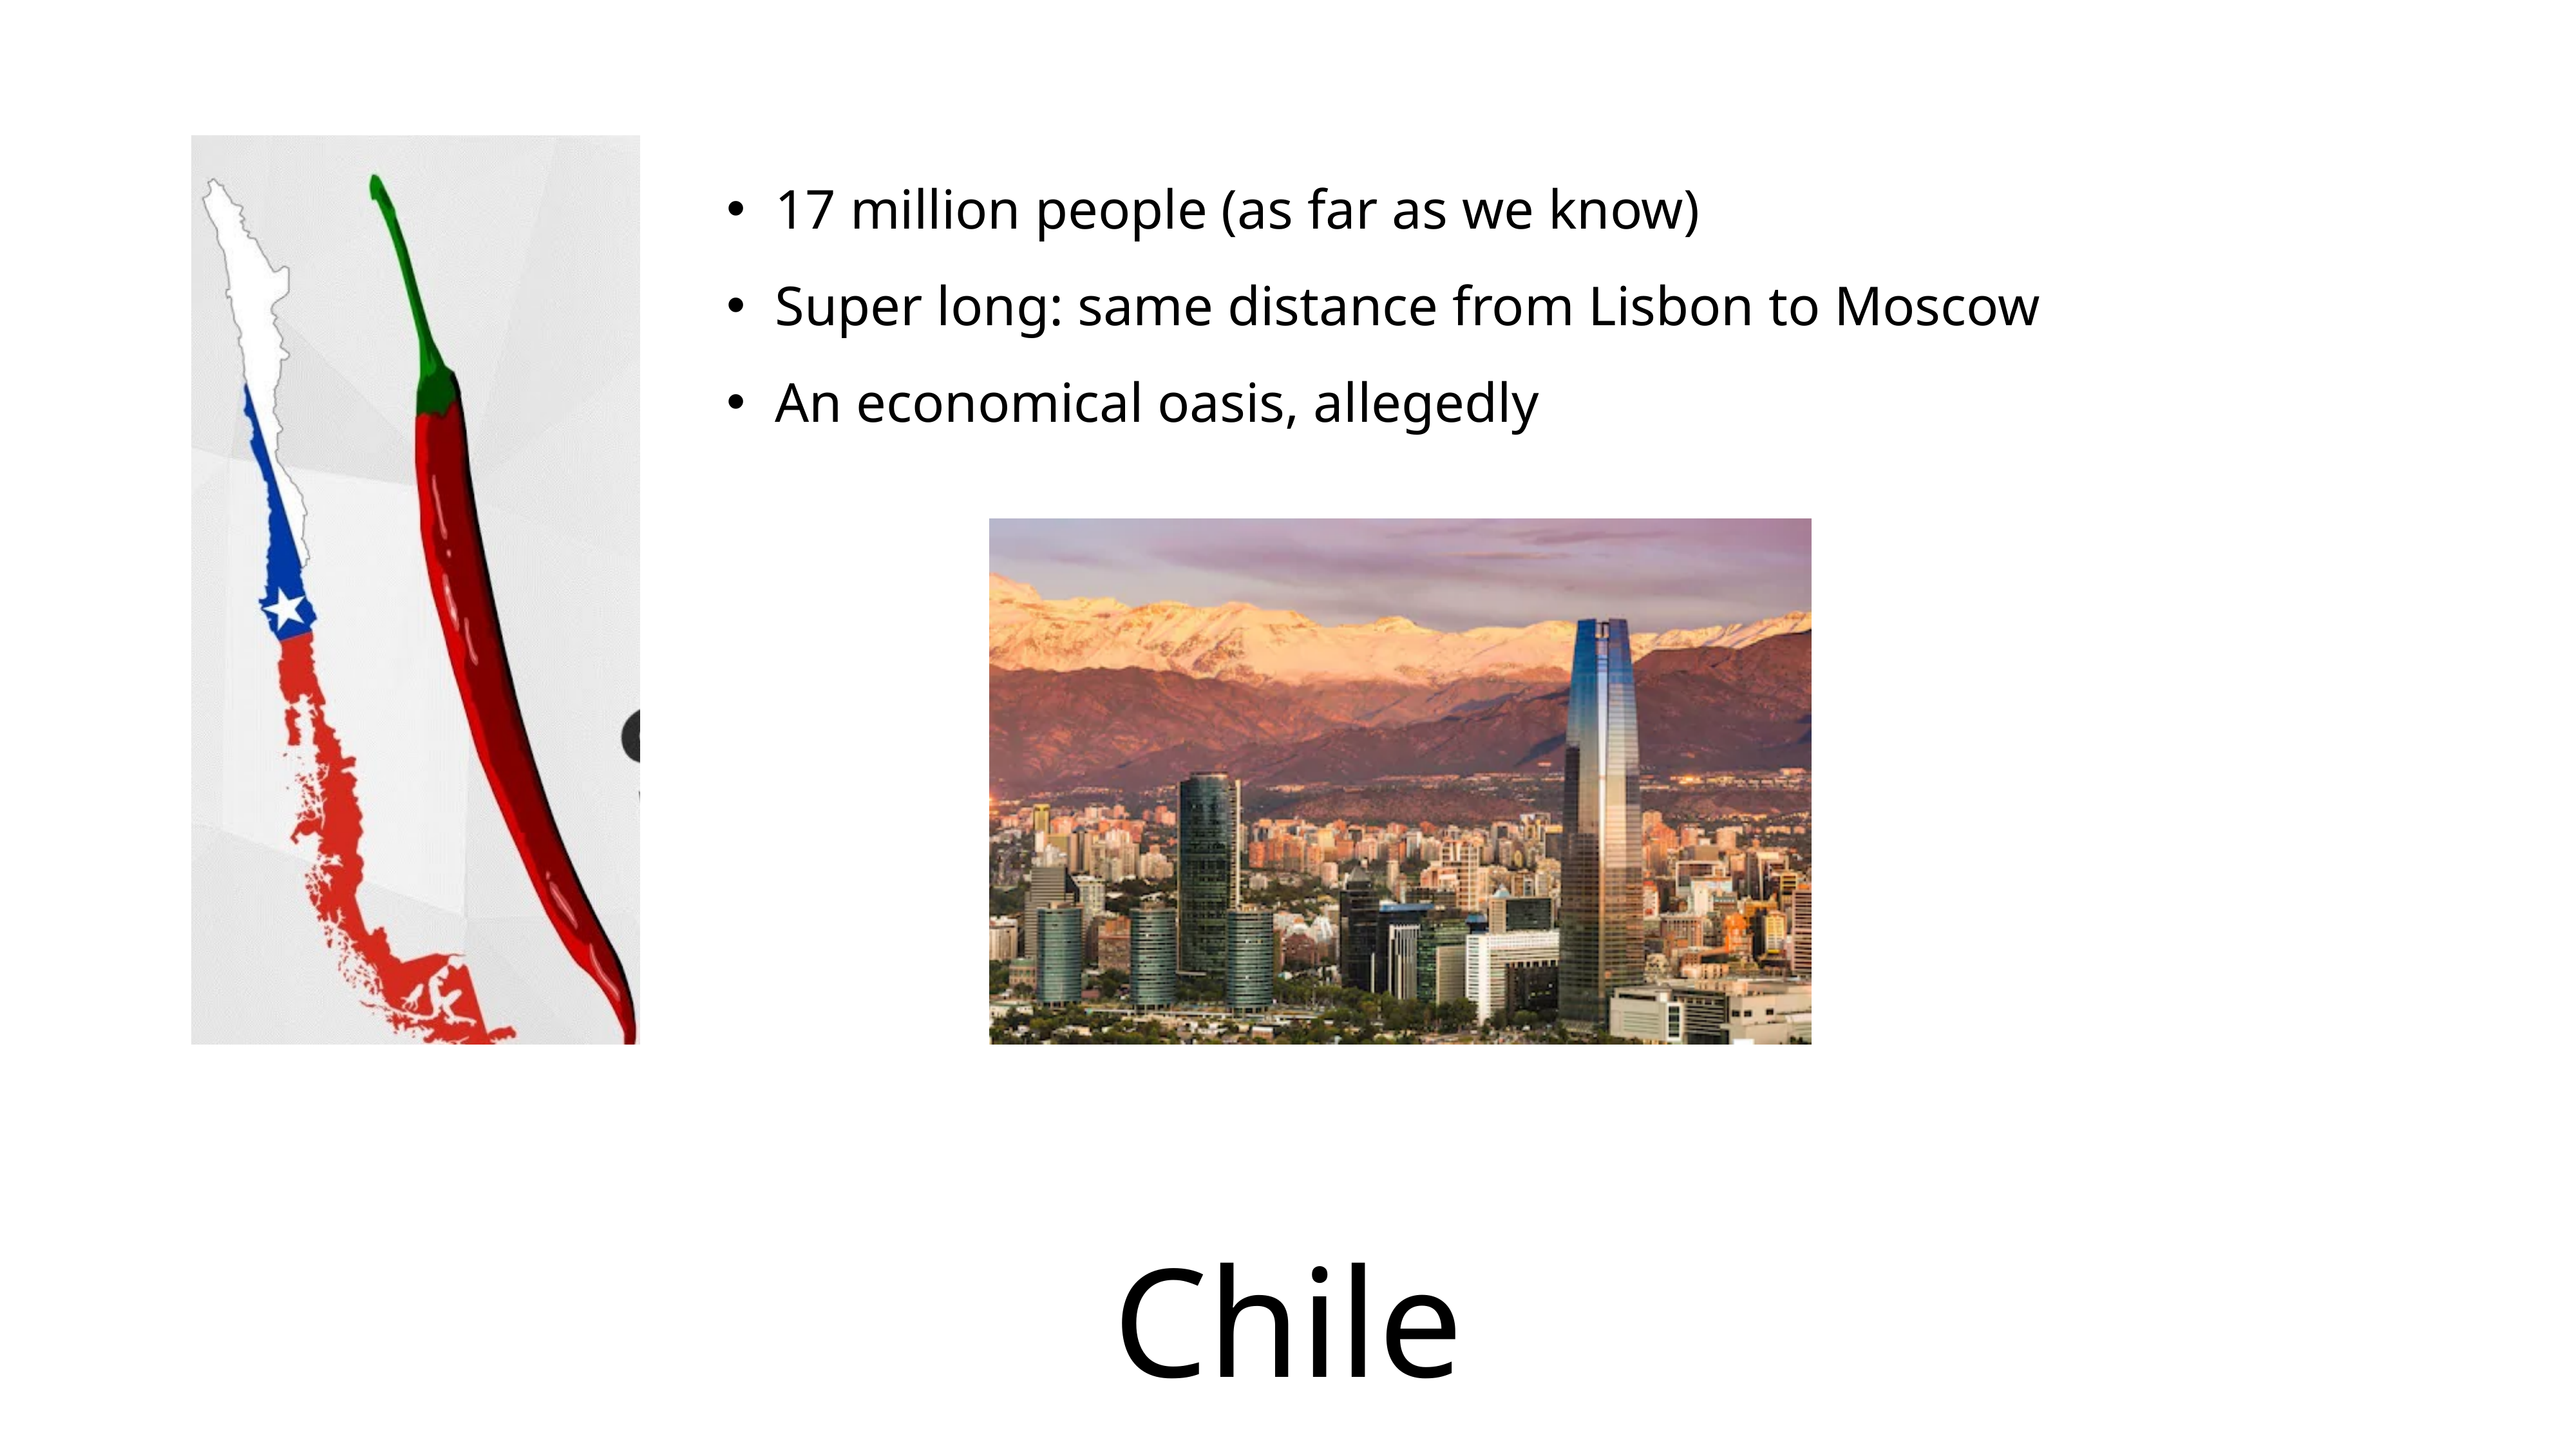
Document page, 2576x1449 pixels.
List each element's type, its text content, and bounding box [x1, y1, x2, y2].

picture [989, 518, 1812, 1045]
title Chile [66, 1200, 2510, 1414]
picture [191, 135, 641, 1045]
text_box 17 million people (as far as we know) Super long: same distance from Lisbon to Moscow An economical oasis, allegedly [721, 138, 2047, 503]
